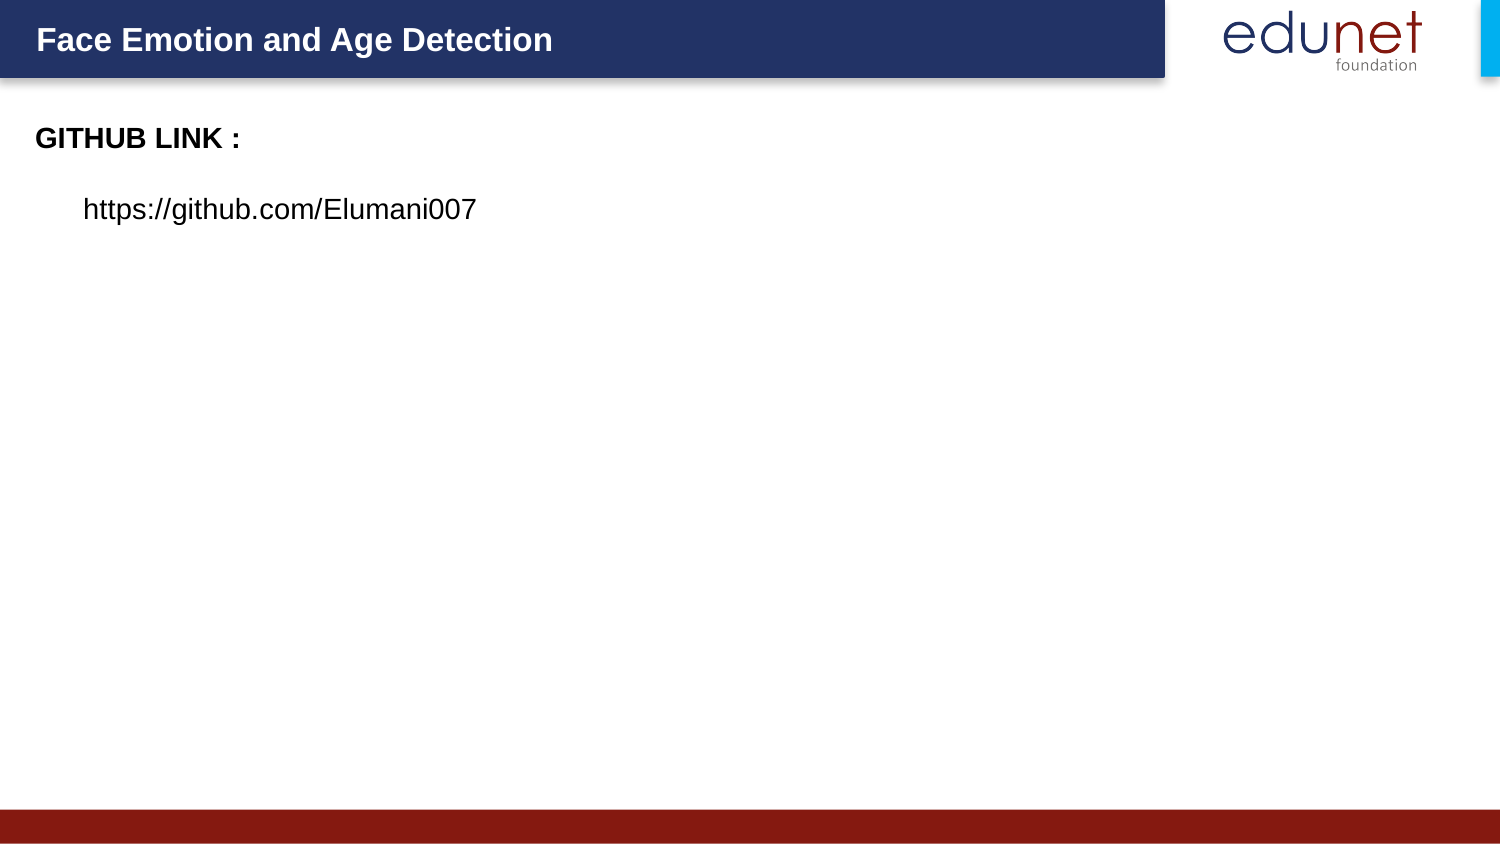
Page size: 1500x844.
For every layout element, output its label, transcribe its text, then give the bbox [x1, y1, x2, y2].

picture [1219, 8, 1424, 75]
text_box GITHUB LINK : [20, 112, 780, 162]
text_box https://github.com/Elumani007 [68, 183, 829, 233]
